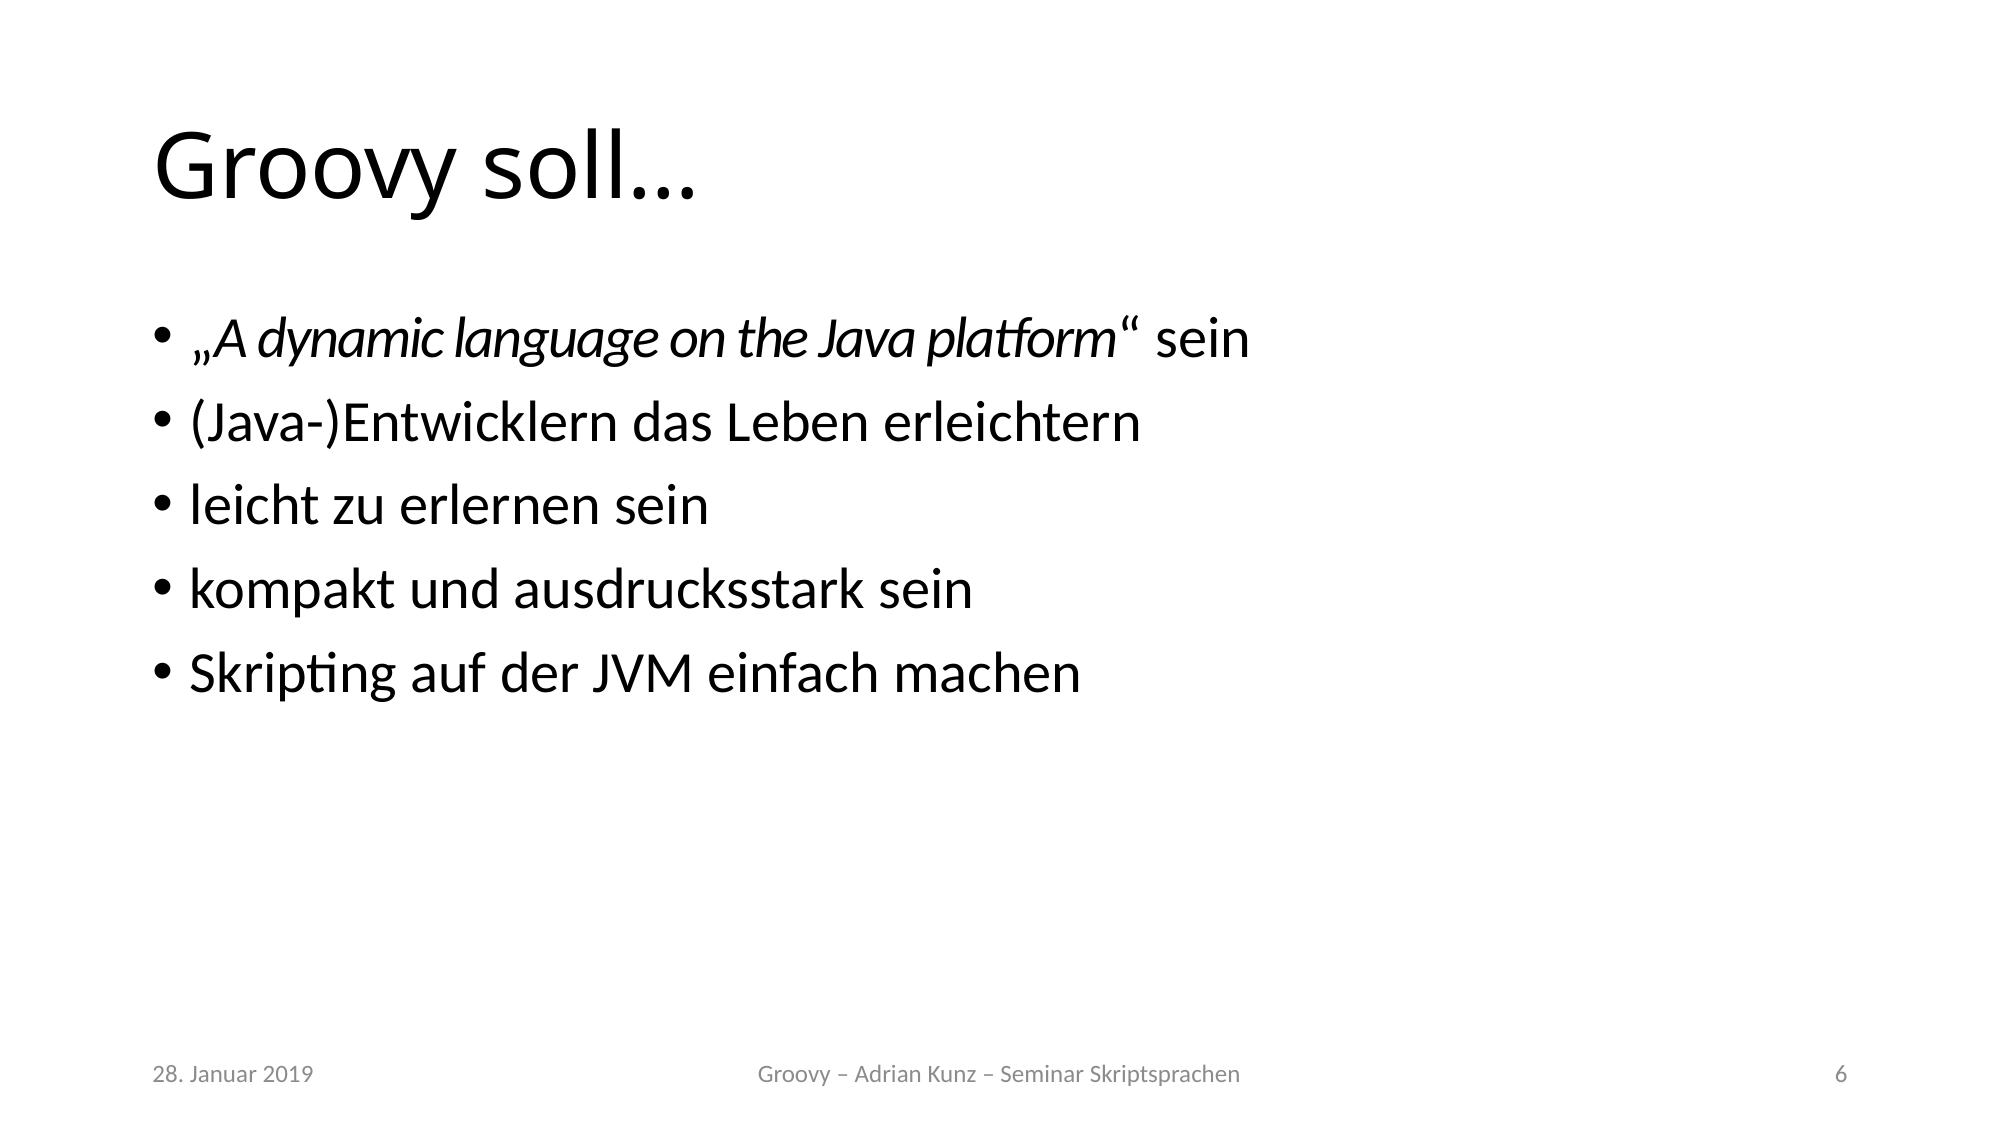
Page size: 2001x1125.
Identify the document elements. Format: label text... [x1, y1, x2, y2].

footer Groovy – Adrian Kunz – Seminar Skriptsprachen [662, 1042, 1338, 1103]
title Groovy soll… [137, 59, 1863, 278]
slide_number 6 [1412, 1042, 1863, 1103]
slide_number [137, 1042, 588, 1103]
list „A dynamic language on the Java platform“ sein (Java-)Entwicklern das Leben erleichtern leicht zu erlernen sein kompakt und ausdrucksstark sein Skripting auf der JVM einfach machen [137, 299, 1863, 1014]
